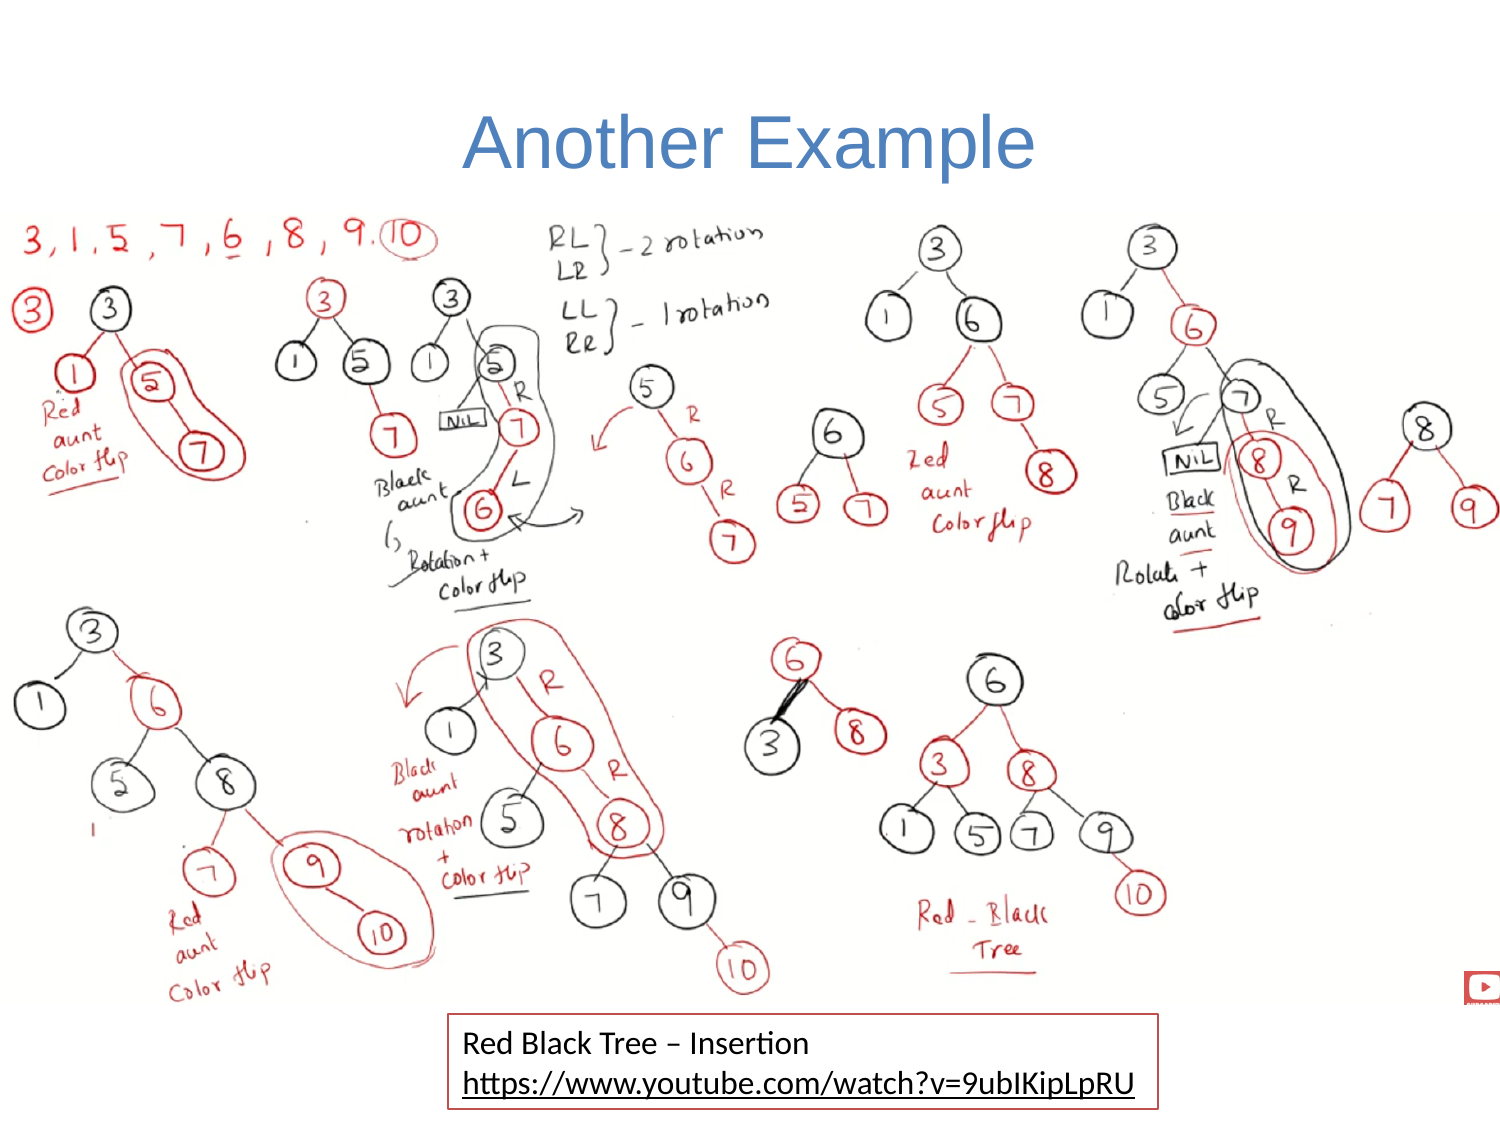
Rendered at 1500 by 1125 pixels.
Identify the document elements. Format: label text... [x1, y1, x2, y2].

text_box Red Black Tree – Insertion https://www.youtube.com/watch?v=9ubIKipLpRU [445, 1014, 1160, 1111]
picture [0, 211, 1500, 1006]
title Another Example [75, 45, 1425, 209]
